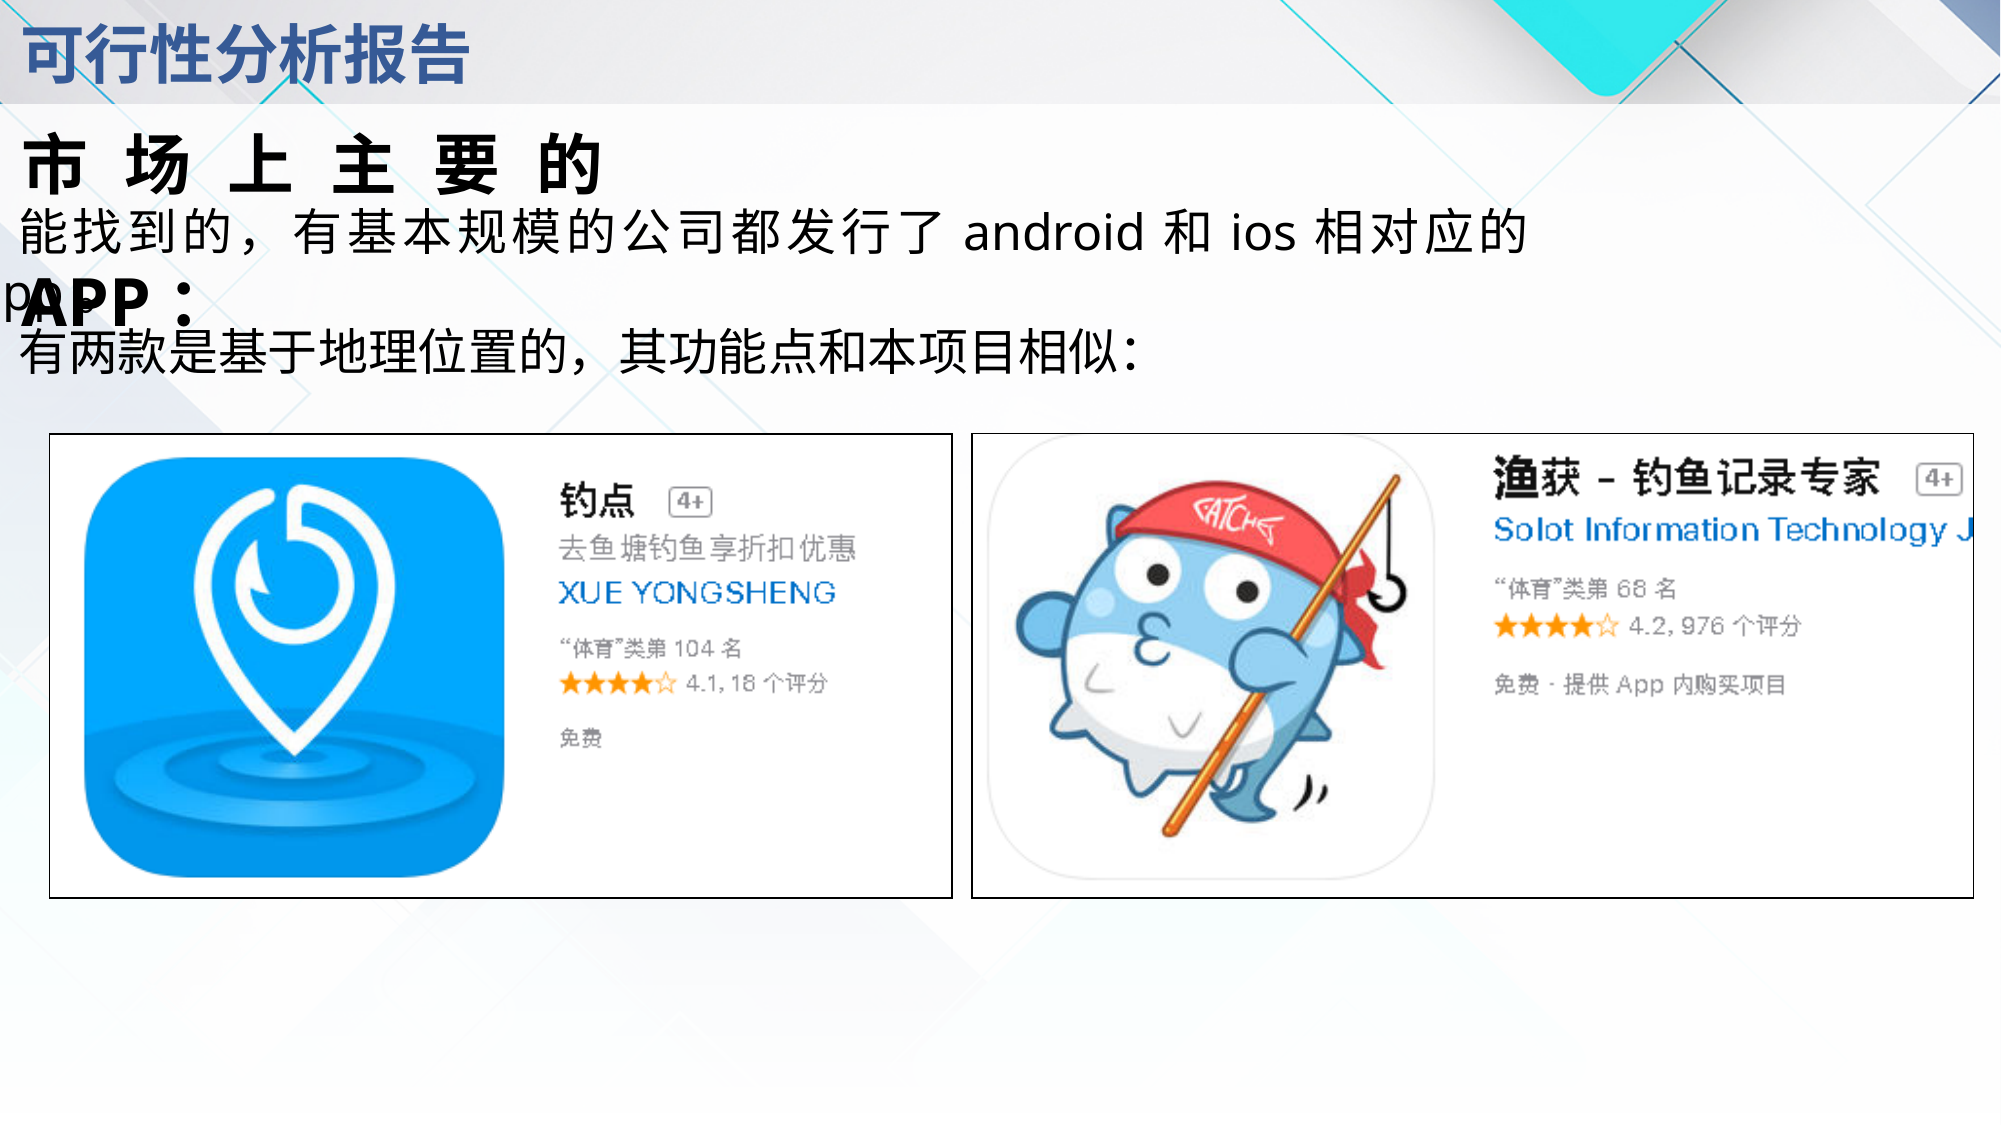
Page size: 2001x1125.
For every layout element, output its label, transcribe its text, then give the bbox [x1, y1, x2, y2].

picture [0, 0, 2001, 1125]
title 可行性分析报告 [5, 15, 1730, 101]
text_box 市场上主要的APP： [6, 57, 634, 193]
picture [50, 434, 952, 898]
picture [972, 434, 1973, 898]
text_box 能找到的，有基本规模的公司都发行了android和ios相对应的app。 有两款是基于地理位置的，其功能点和本项目相似： [0, 193, 1556, 388]
